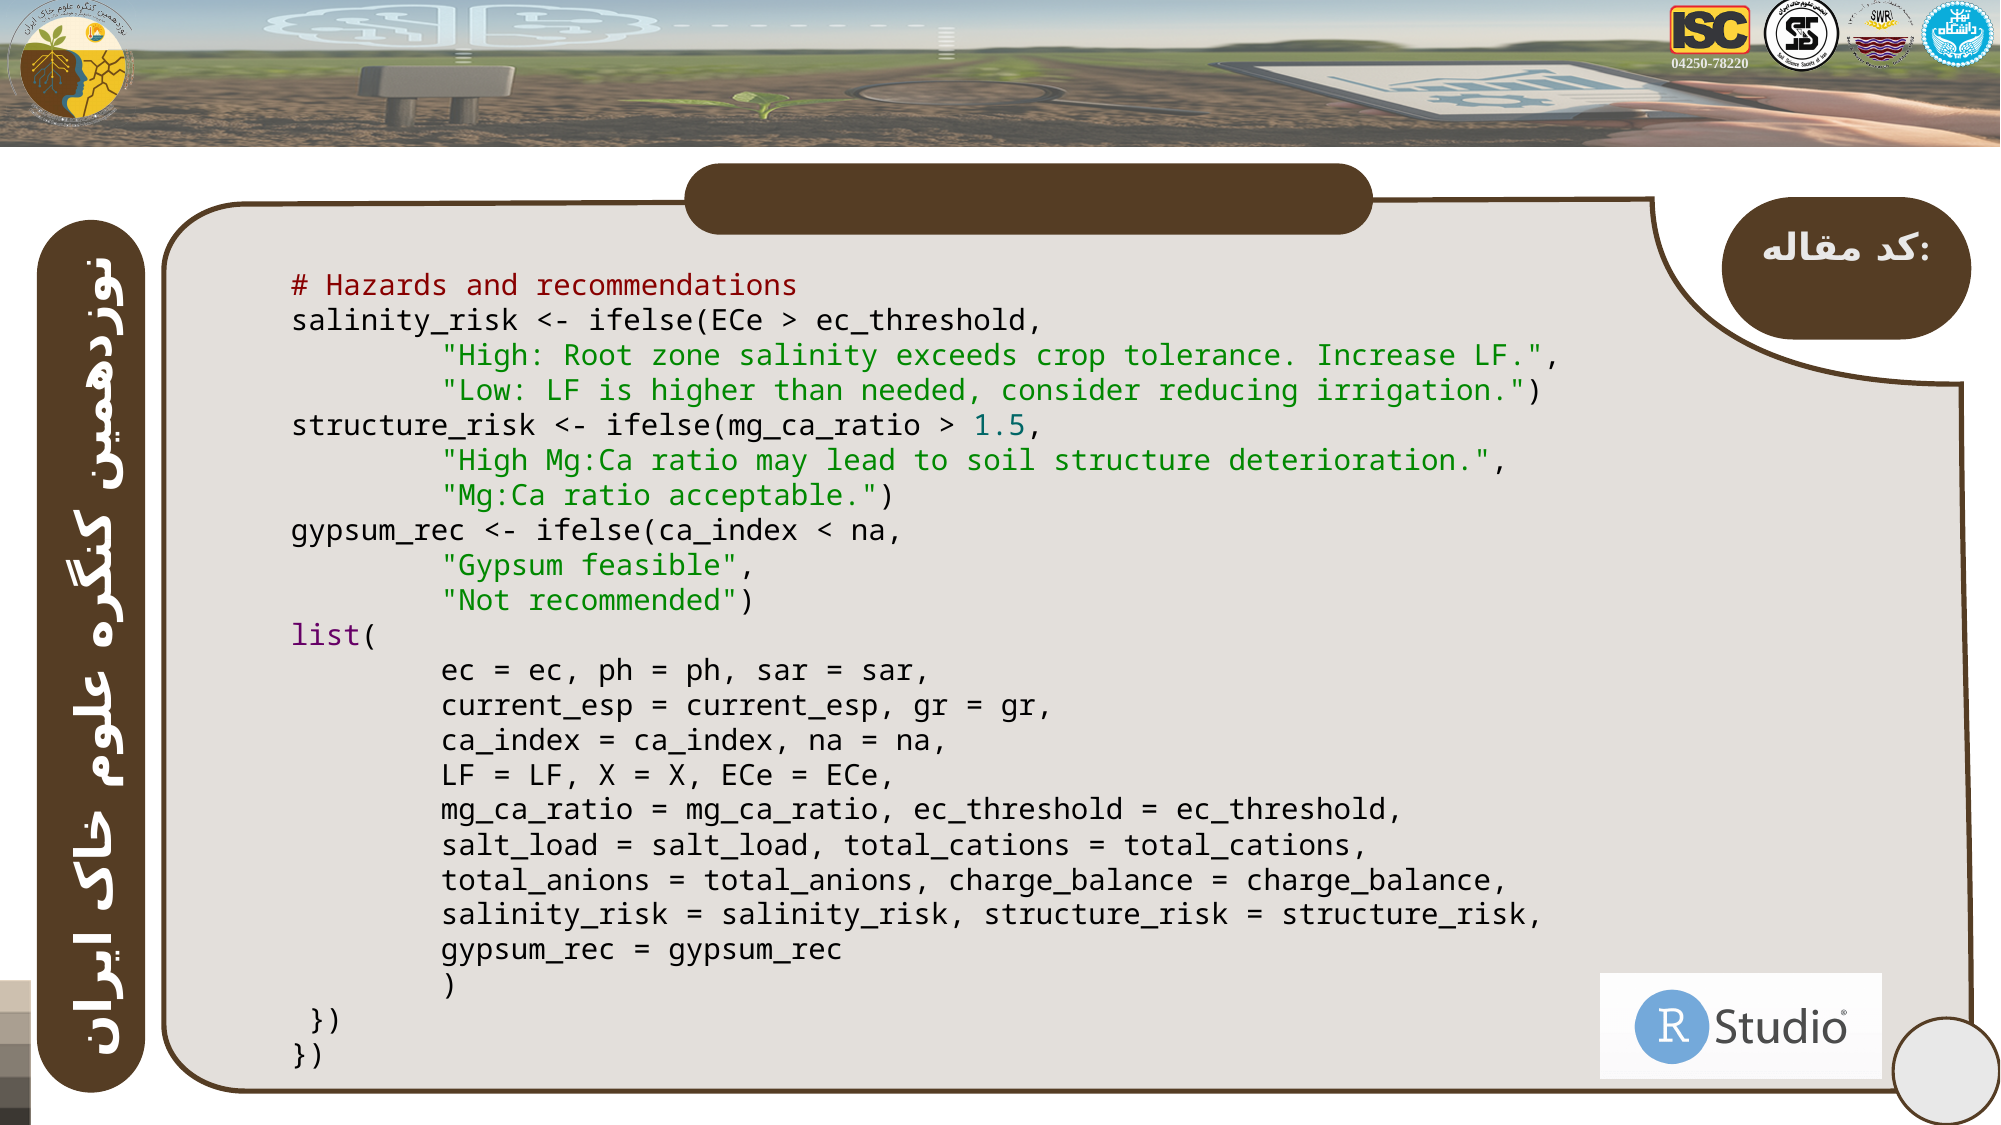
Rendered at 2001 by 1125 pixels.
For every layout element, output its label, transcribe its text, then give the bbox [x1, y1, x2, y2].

picture [1659, 0, 2000, 80]
picture [1600, 972, 1882, 1080]
picture [6, 0, 136, 127]
table_cell تعرق نسبی 60 [0, 0, 2000, 147]
text_box # Hazards and recommendations salinity_risk <- ifelse(ECe > ec_threshold, "High: Root zone salinity exceeds crop tolerance. Increase LF.", "Low: LF is higher than needed, consider reducing irrigation.") structure_risk <- ifelse(mg_ca_ratio > 1.5, "High Mg:Ca ratio may lead to soil structure deterioration.", "Mg:Ca ratio acceptable.") gypsum_rec <- ifelse(ca_index < na, "Gypsum feasible", "Not recommended") list( ec = ec, ph = ph, sar = sar, current_esp = current_esp, gr = gr, ca_index = ca_index, na = na, LF = LF, X = X, ECe = ECe, mg_ca_ratio = mg_ca_ratio, ec_threshold = ec_threshold, salt_load = salt_load, total_cations = total_cations, total_anions = total_anions, charge_balance = charge_balance, salinity_risk = salinity_risk, structure_risk = structure_risk, gypsum_rec = gypsum_rec ) }) }) [276, 259, 1653, 1078]
